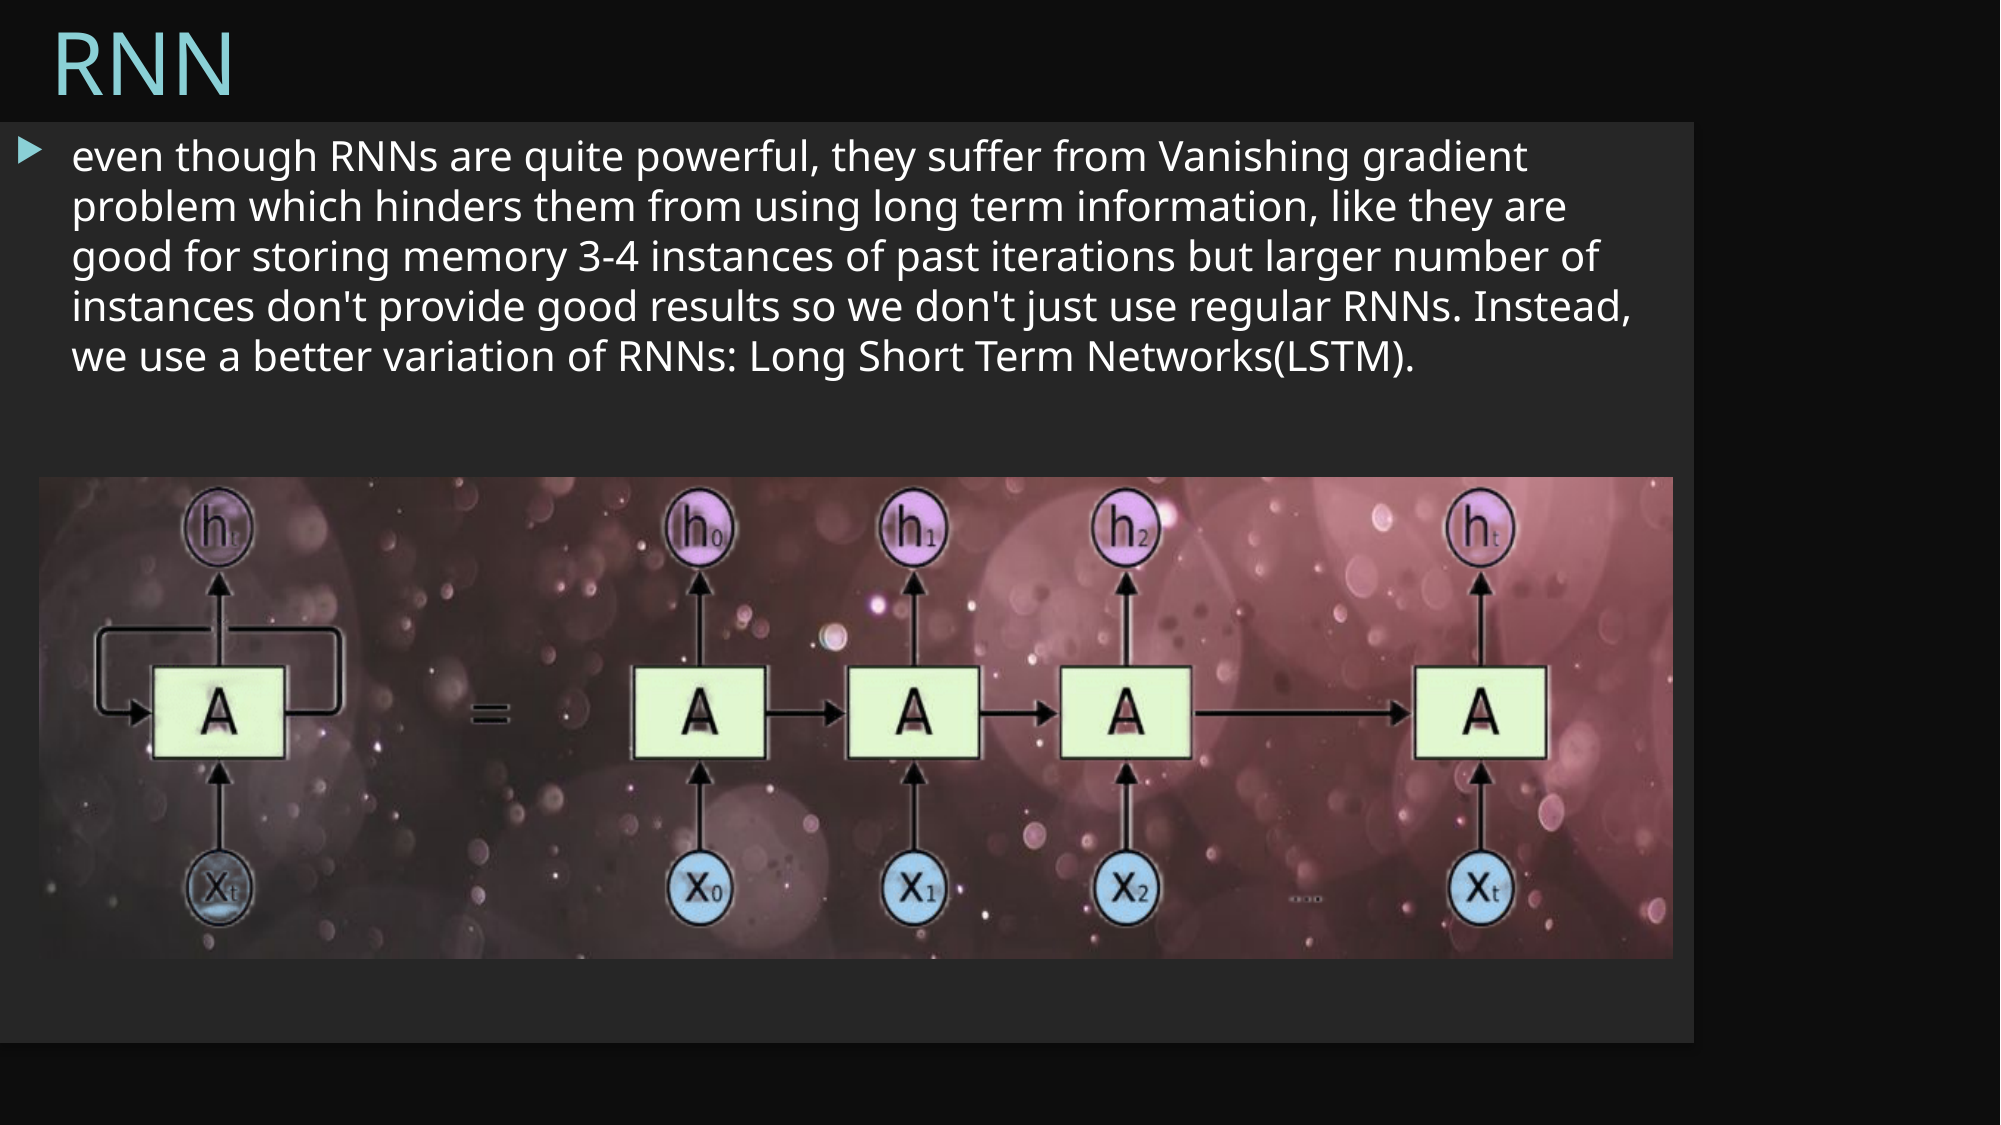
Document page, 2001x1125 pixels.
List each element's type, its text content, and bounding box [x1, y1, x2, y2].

title RNN [35, 0, 1579, 106]
picture [39, 477, 1673, 959]
list even though RNNs are quite powerful, they suffer from Vanishing gradient problem which hinders them from using long term information, like they are good for storing memory 3-4 instances of past iterations but larger number of instances don't provide good results so we don't just use regular RNNs. Instead, we use a better variation of RNNs: Long Short Term Networks(LSTM). [0, 122, 1694, 1043]
